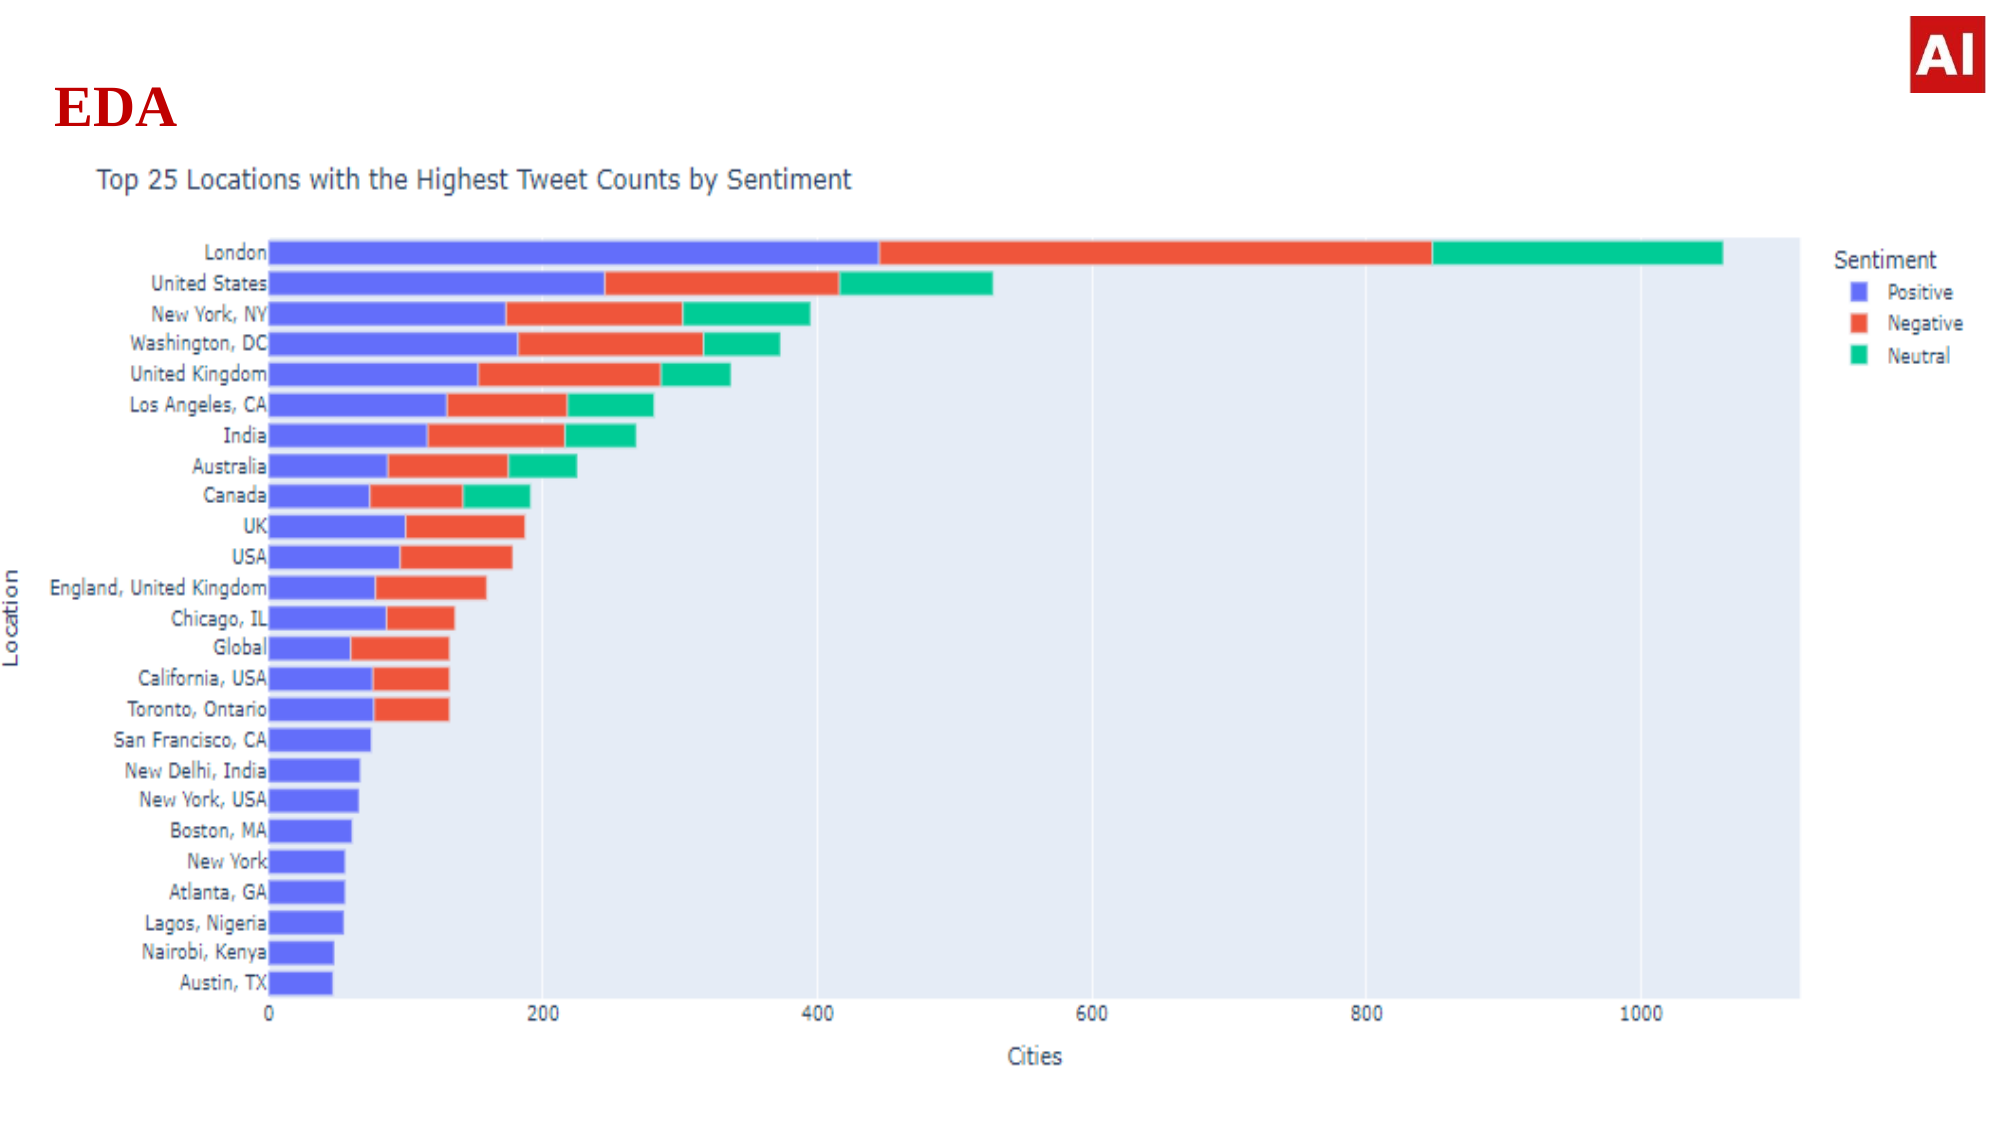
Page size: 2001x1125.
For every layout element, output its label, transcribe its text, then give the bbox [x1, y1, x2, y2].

picture [1908, 16, 1986, 93]
picture [0, 139, 1986, 1125]
text_box EDA Continued… [52, 31, 513, 136]
